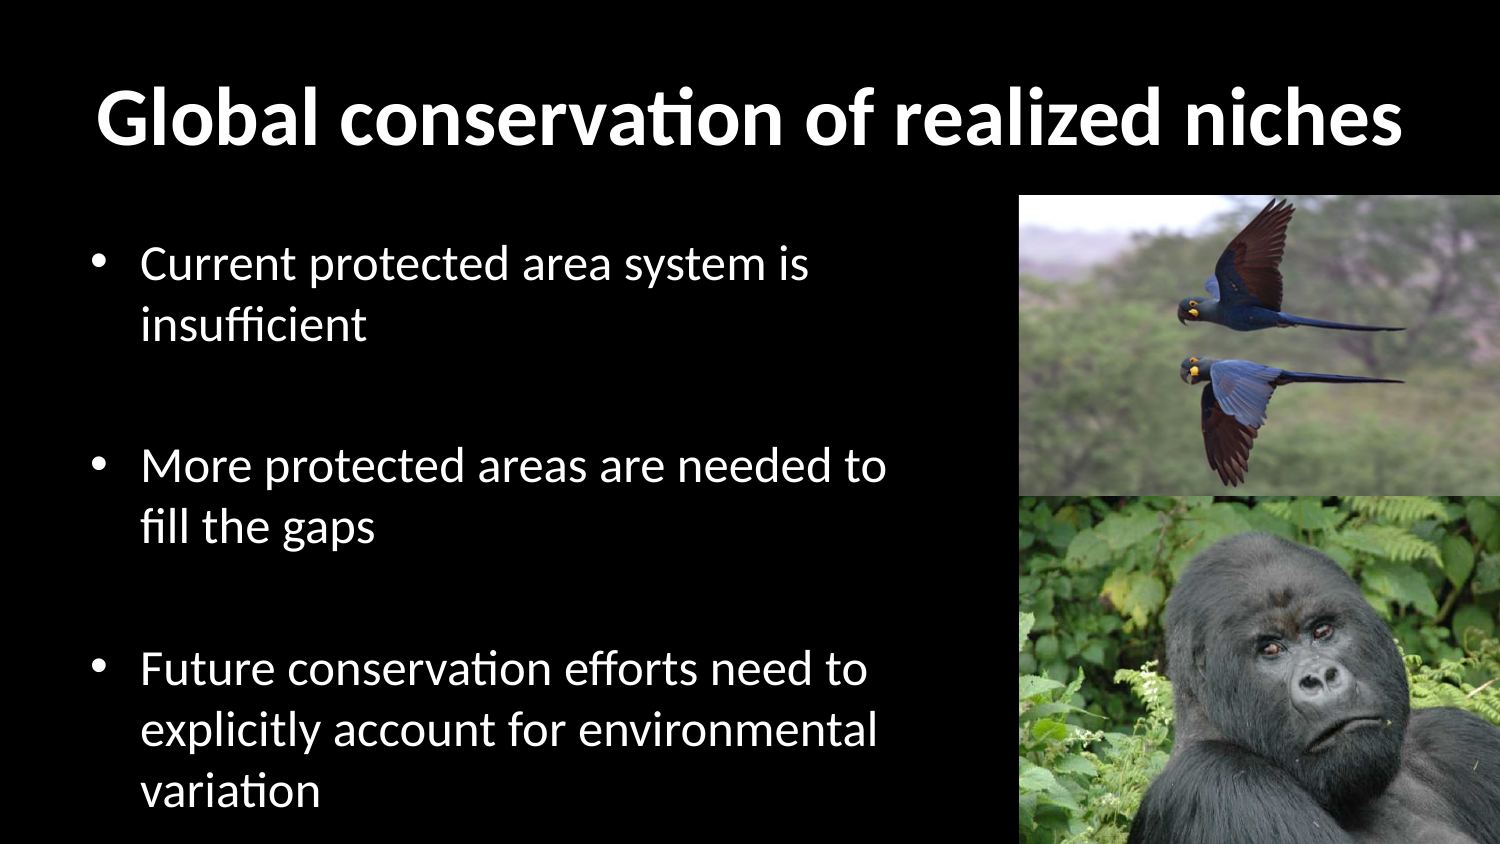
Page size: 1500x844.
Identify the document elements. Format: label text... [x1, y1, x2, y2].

title Global conservation of realized niches [15, 19, 1486, 206]
list Current protected area system is insufficient More protected areas are needed to fill the gaps Future conservation efforts need to explicitly account for environmental variation [75, 222, 925, 828]
picture [1018, 194, 1500, 844]
